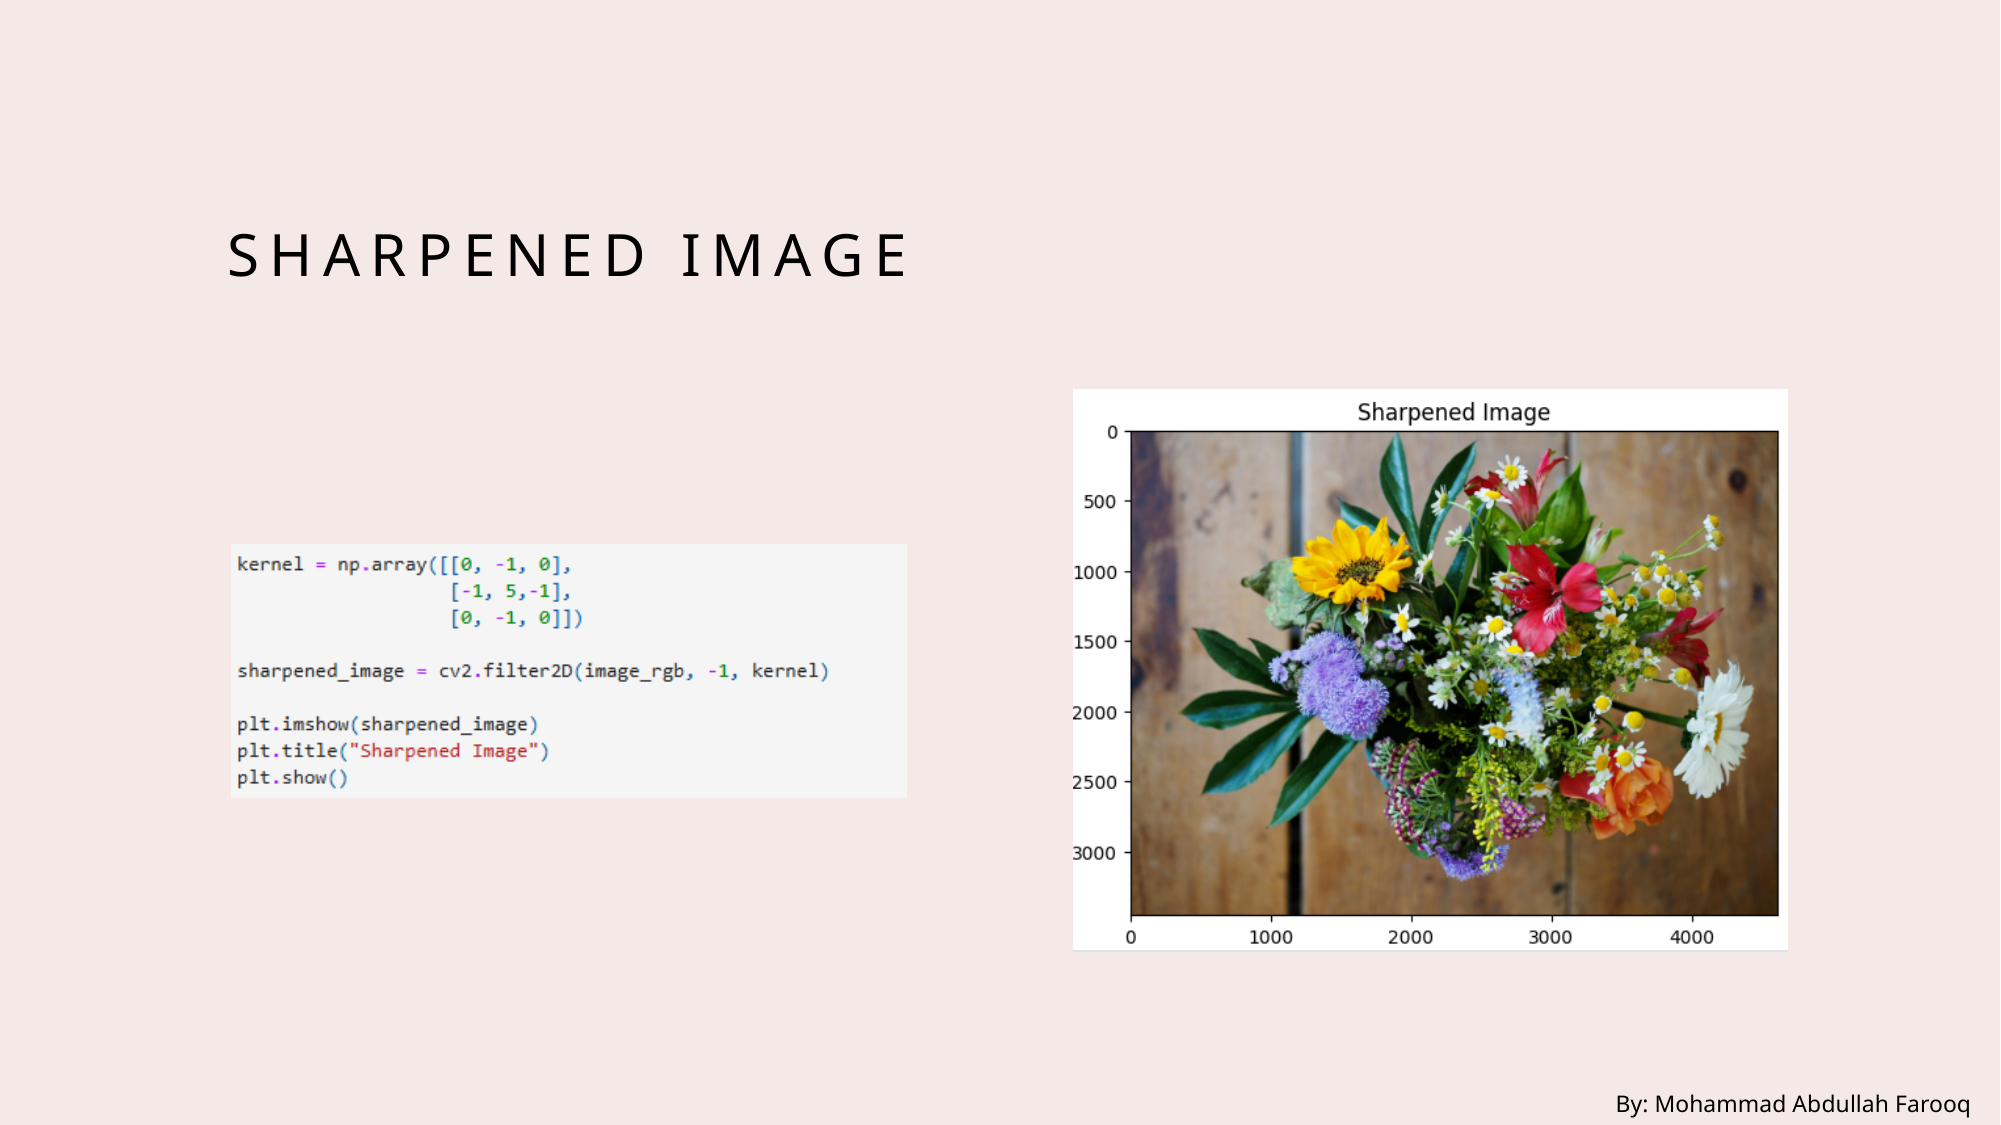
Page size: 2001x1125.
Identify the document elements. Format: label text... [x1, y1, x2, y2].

title Sharpened Image [212, 138, 1788, 354]
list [231, 544, 907, 798]
text_box By: Mohammad Abdullah Farooq [1600, 1082, 2000, 1125]
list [1073, 389, 1788, 953]
